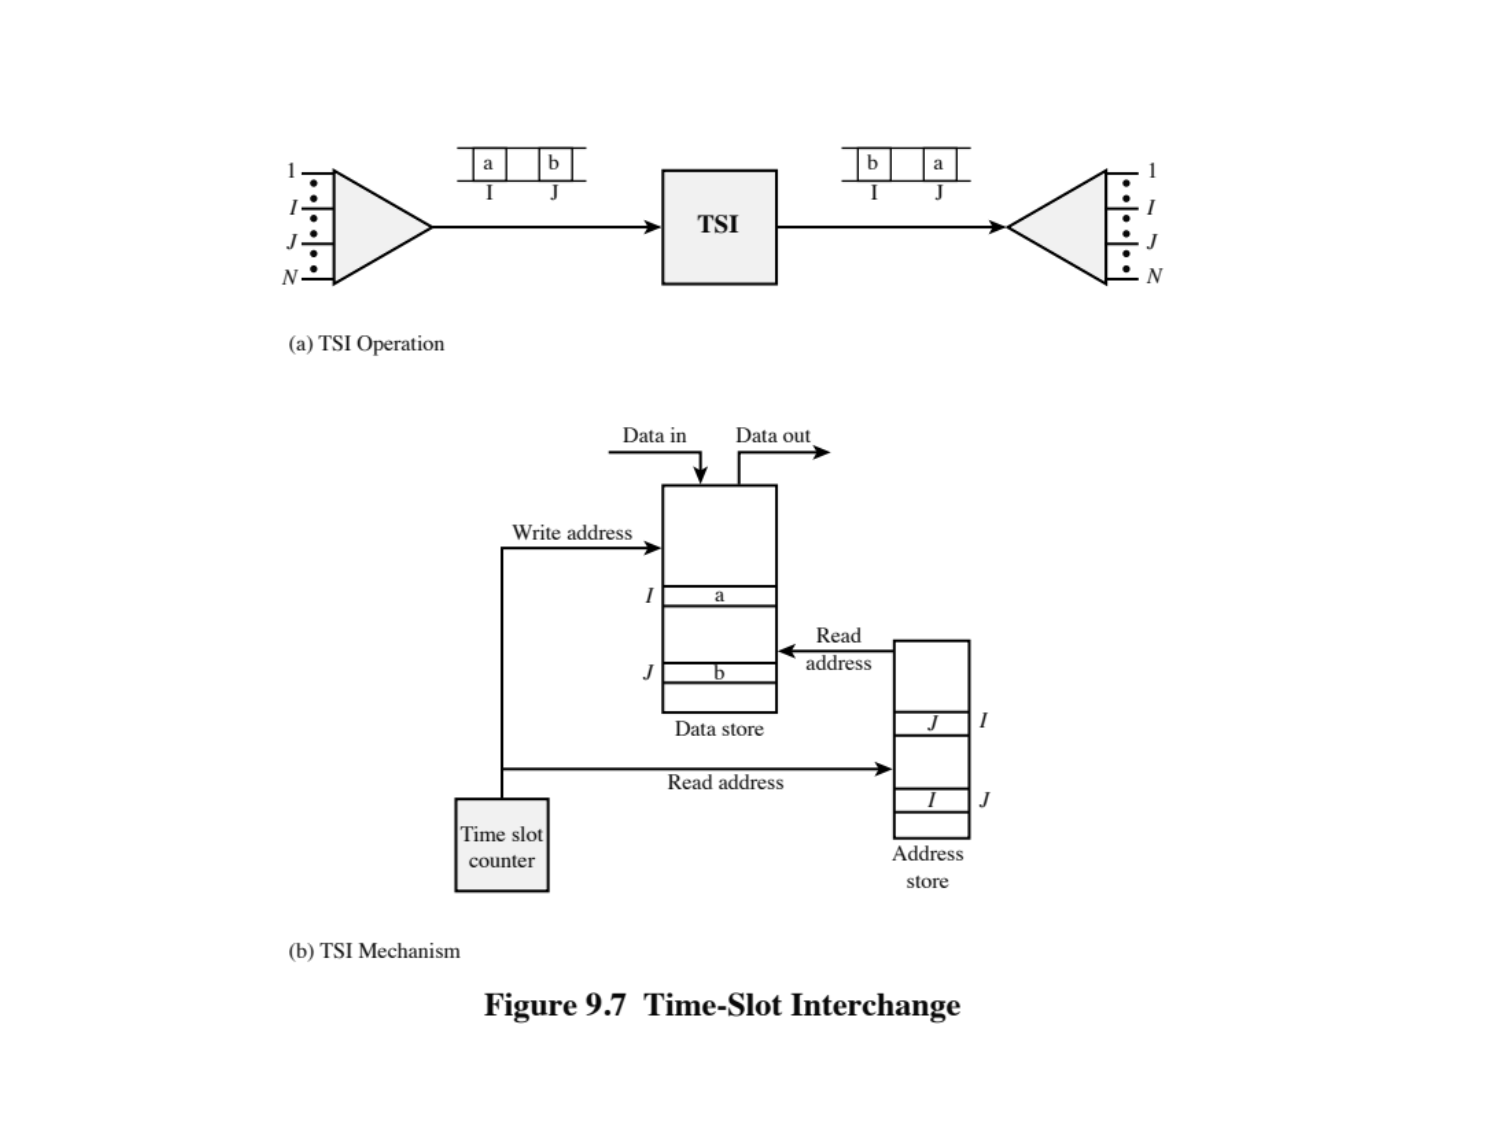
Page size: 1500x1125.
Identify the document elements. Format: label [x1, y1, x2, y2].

picture [212, 49, 1237, 1088]
